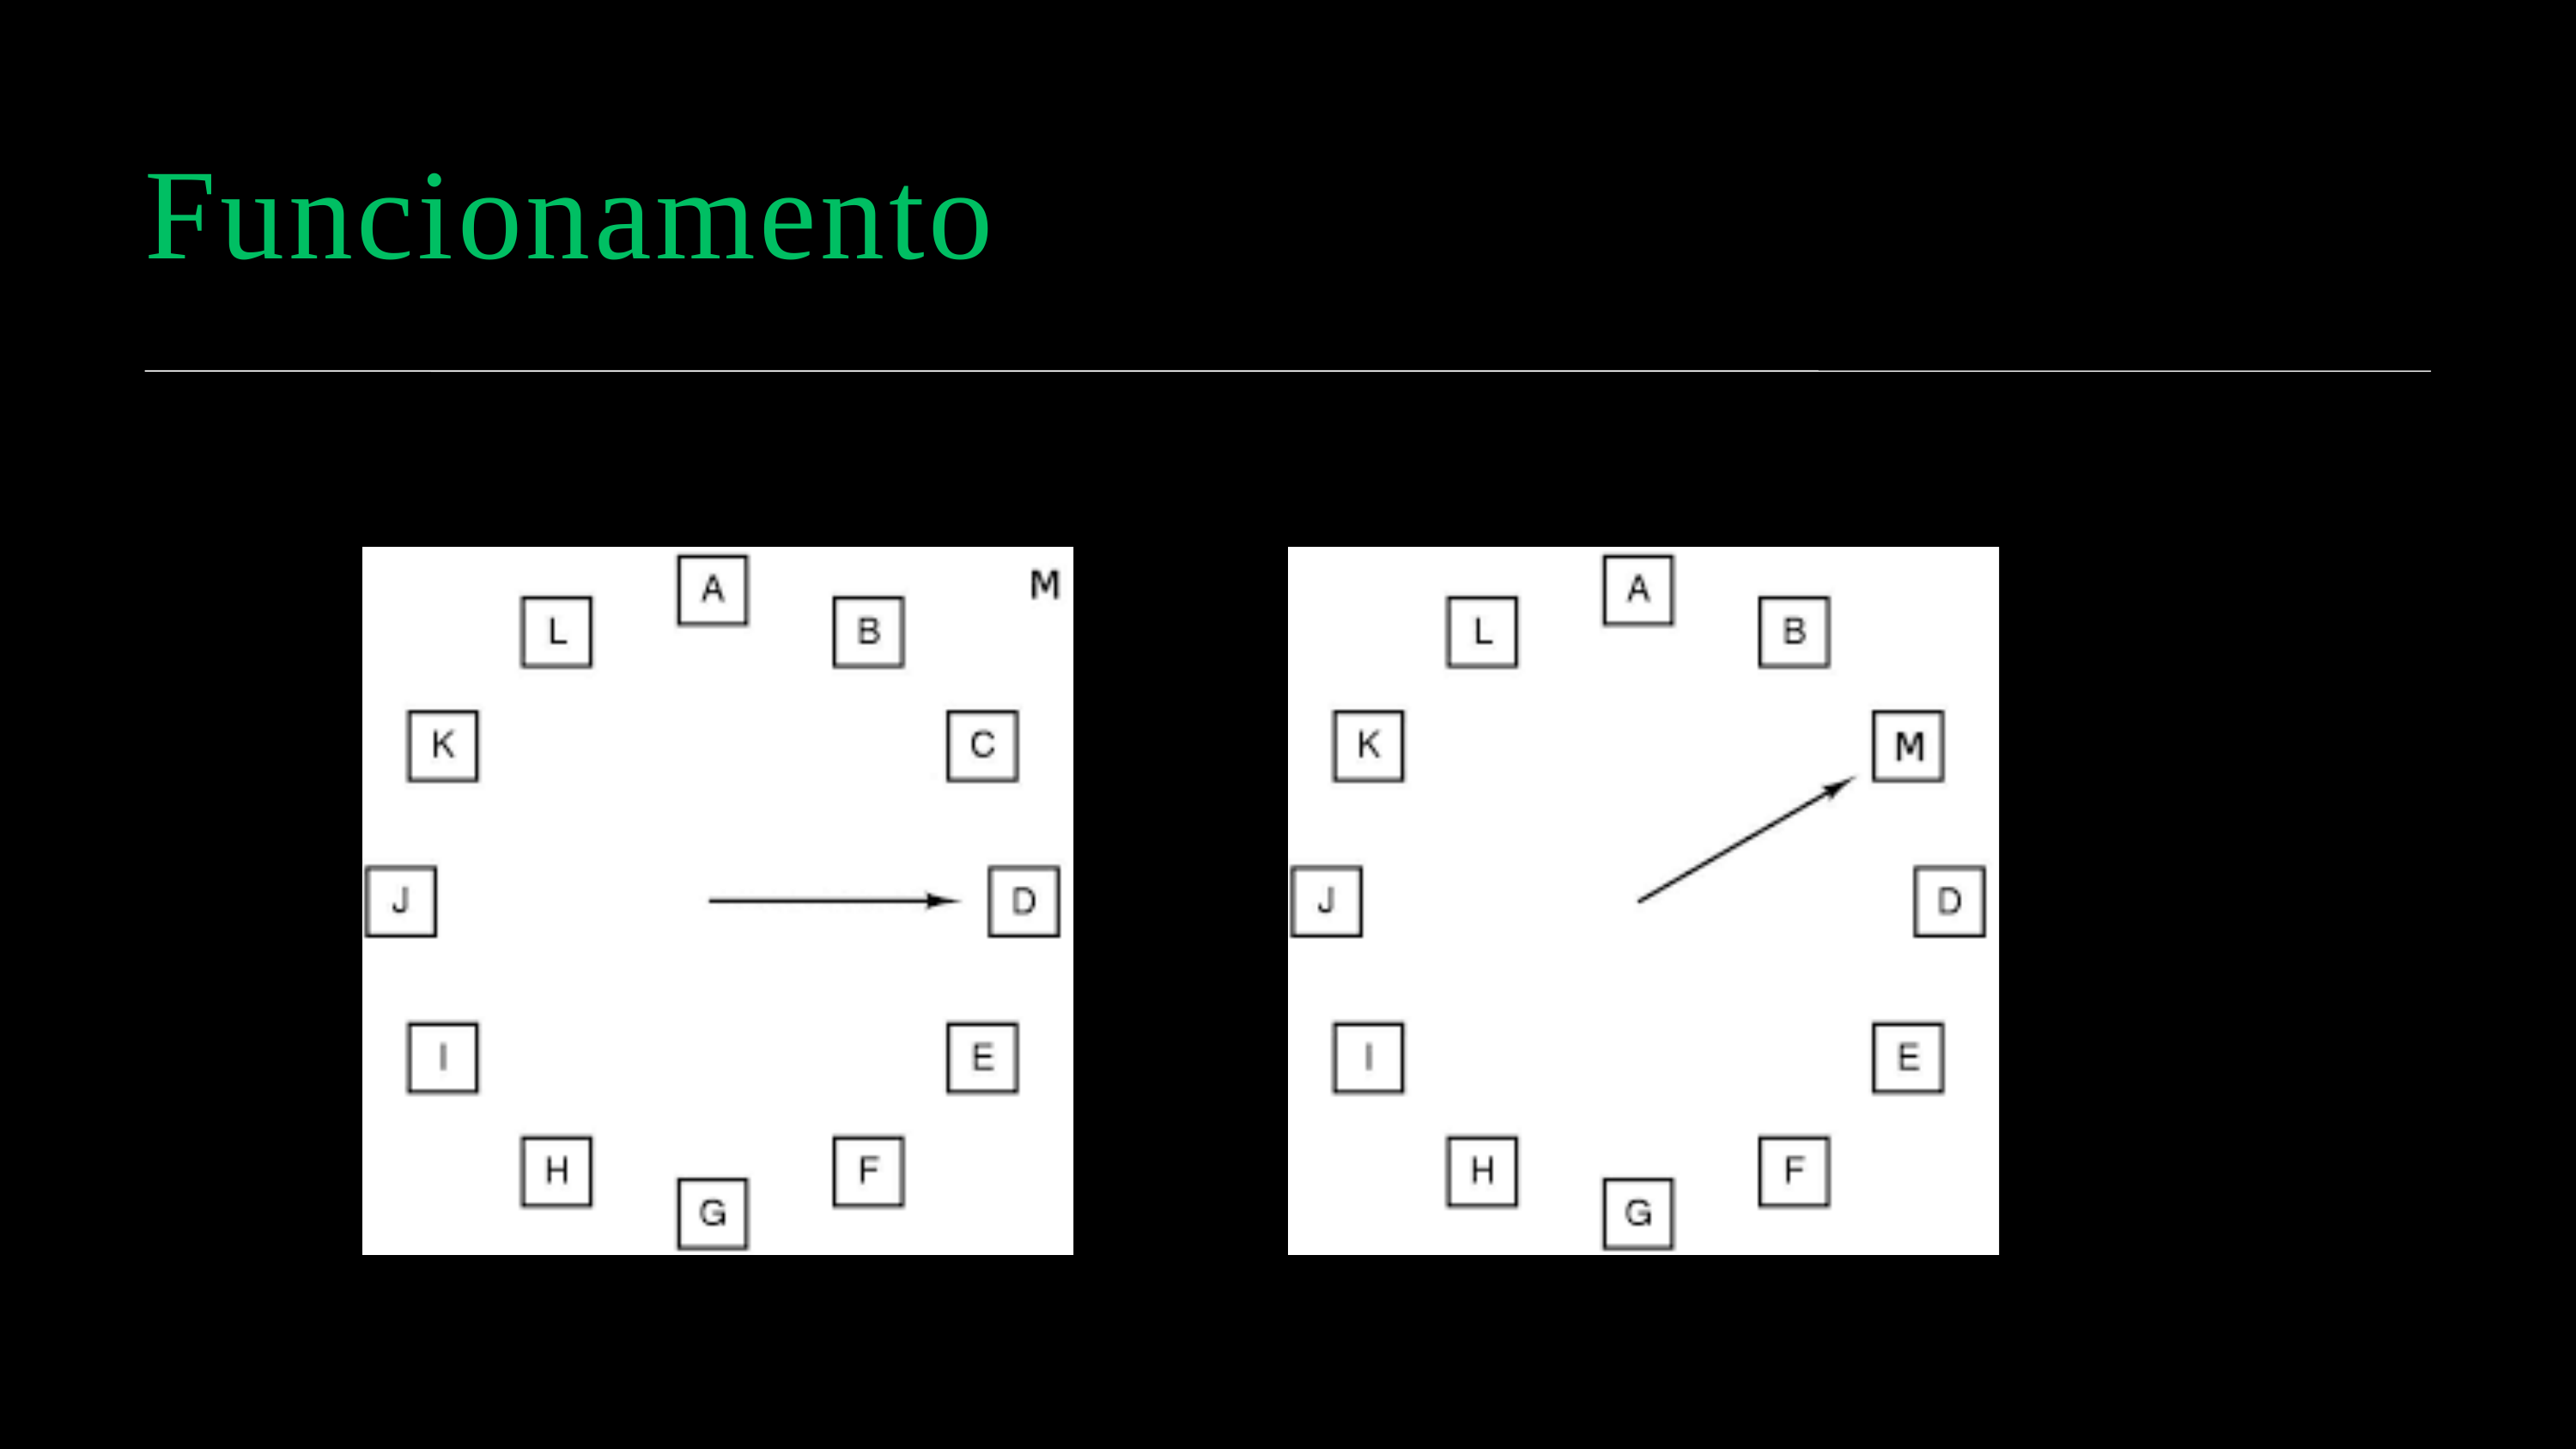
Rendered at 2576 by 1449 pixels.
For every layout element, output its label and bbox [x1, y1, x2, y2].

text_box [1287, 547, 2000, 1255]
text_box [362, 547, 1074, 1255]
text_box [144, 144, 1398, 373]
